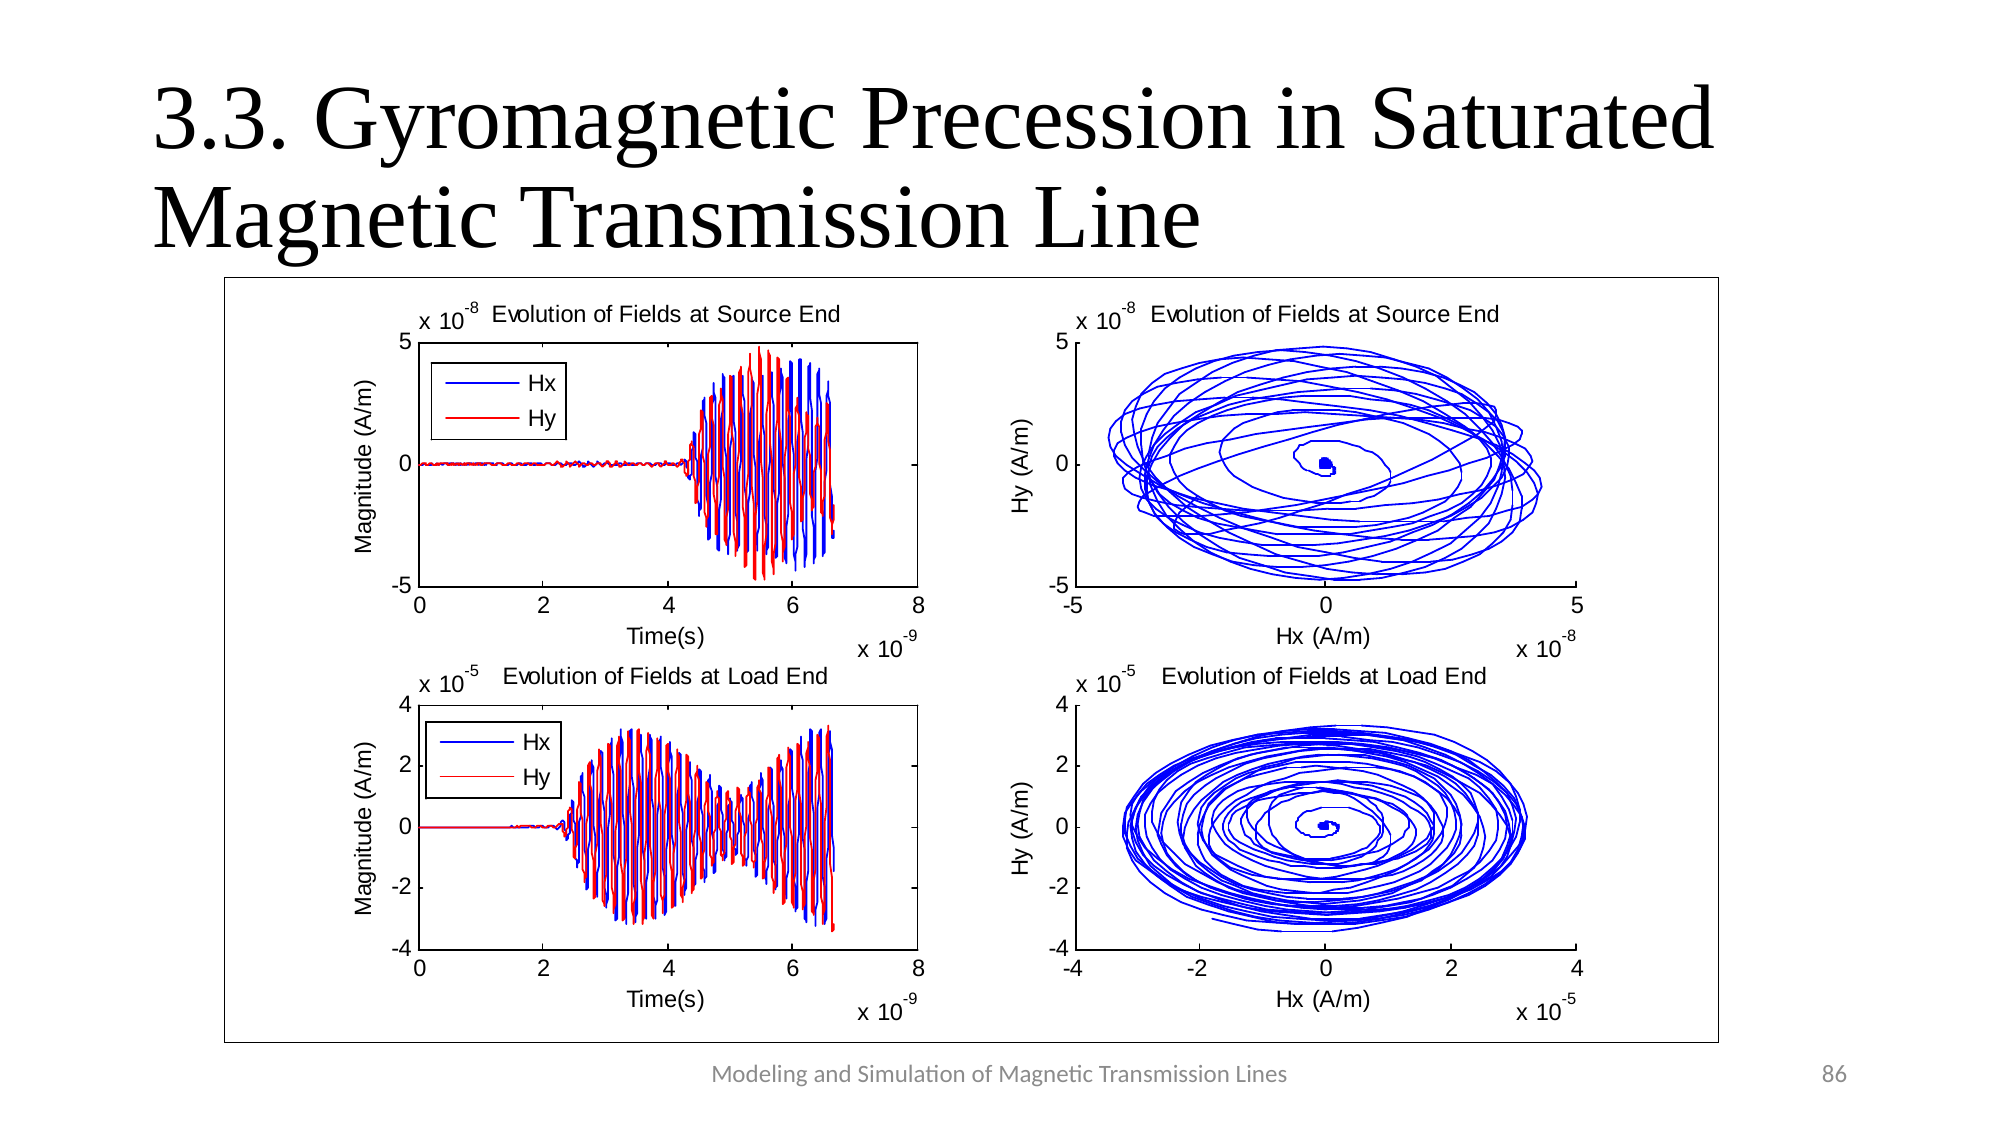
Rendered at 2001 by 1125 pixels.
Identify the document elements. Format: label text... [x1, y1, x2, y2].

title 3.3. Gyromagnetic Precession in Saturated Magnetic Transmission Line [137, 59, 1863, 278]
footer Modeling and Simulation of Magnetic Transmission Lines [662, 1043, 1338, 1103]
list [224, 277, 1719, 1043]
slide_number 86 [1412, 1042, 1863, 1103]
